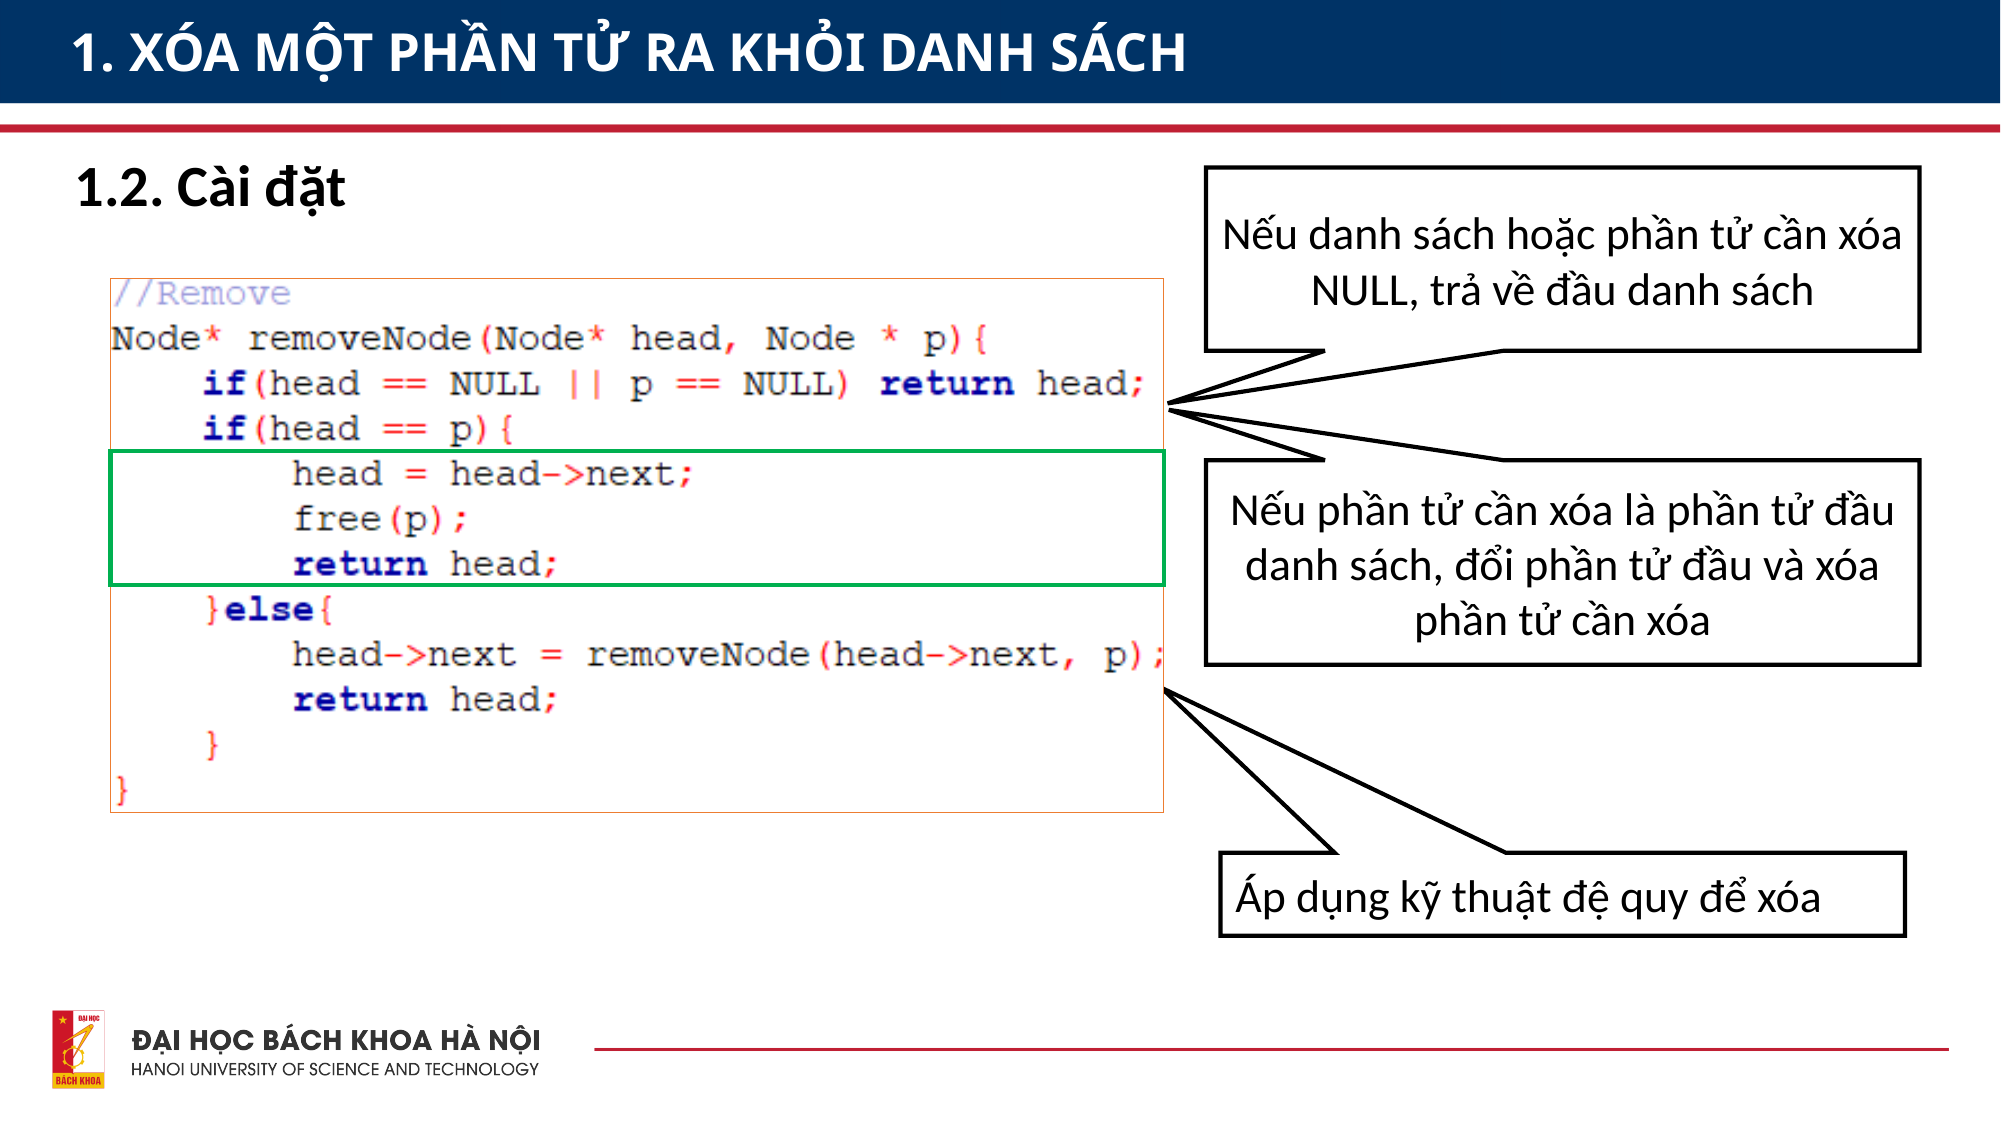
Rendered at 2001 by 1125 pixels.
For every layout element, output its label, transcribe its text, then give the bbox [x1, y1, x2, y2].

picture [0, 0, 2001, 1125]
text_box Áp dụng kỹ thuật đệ quy để xóa [1164, 688, 1906, 937]
text_box Nếu phần tử cần xóa là phần tử đầu danh sách, đổi phần tử đầu và xóa phần tử cần xóa [1168, 409, 1921, 666]
title 1. XÓA MỘT PHẦN TỬ RA KHỎI DANH SÁCH [55, 18, 1945, 90]
text_box 1.2. Cài đặt [59, 148, 1785, 231]
text_box Nếu danh sách hoặc phần tử cần xóa NULL, trả về đầu danh sách [1167, 166, 1921, 404]
